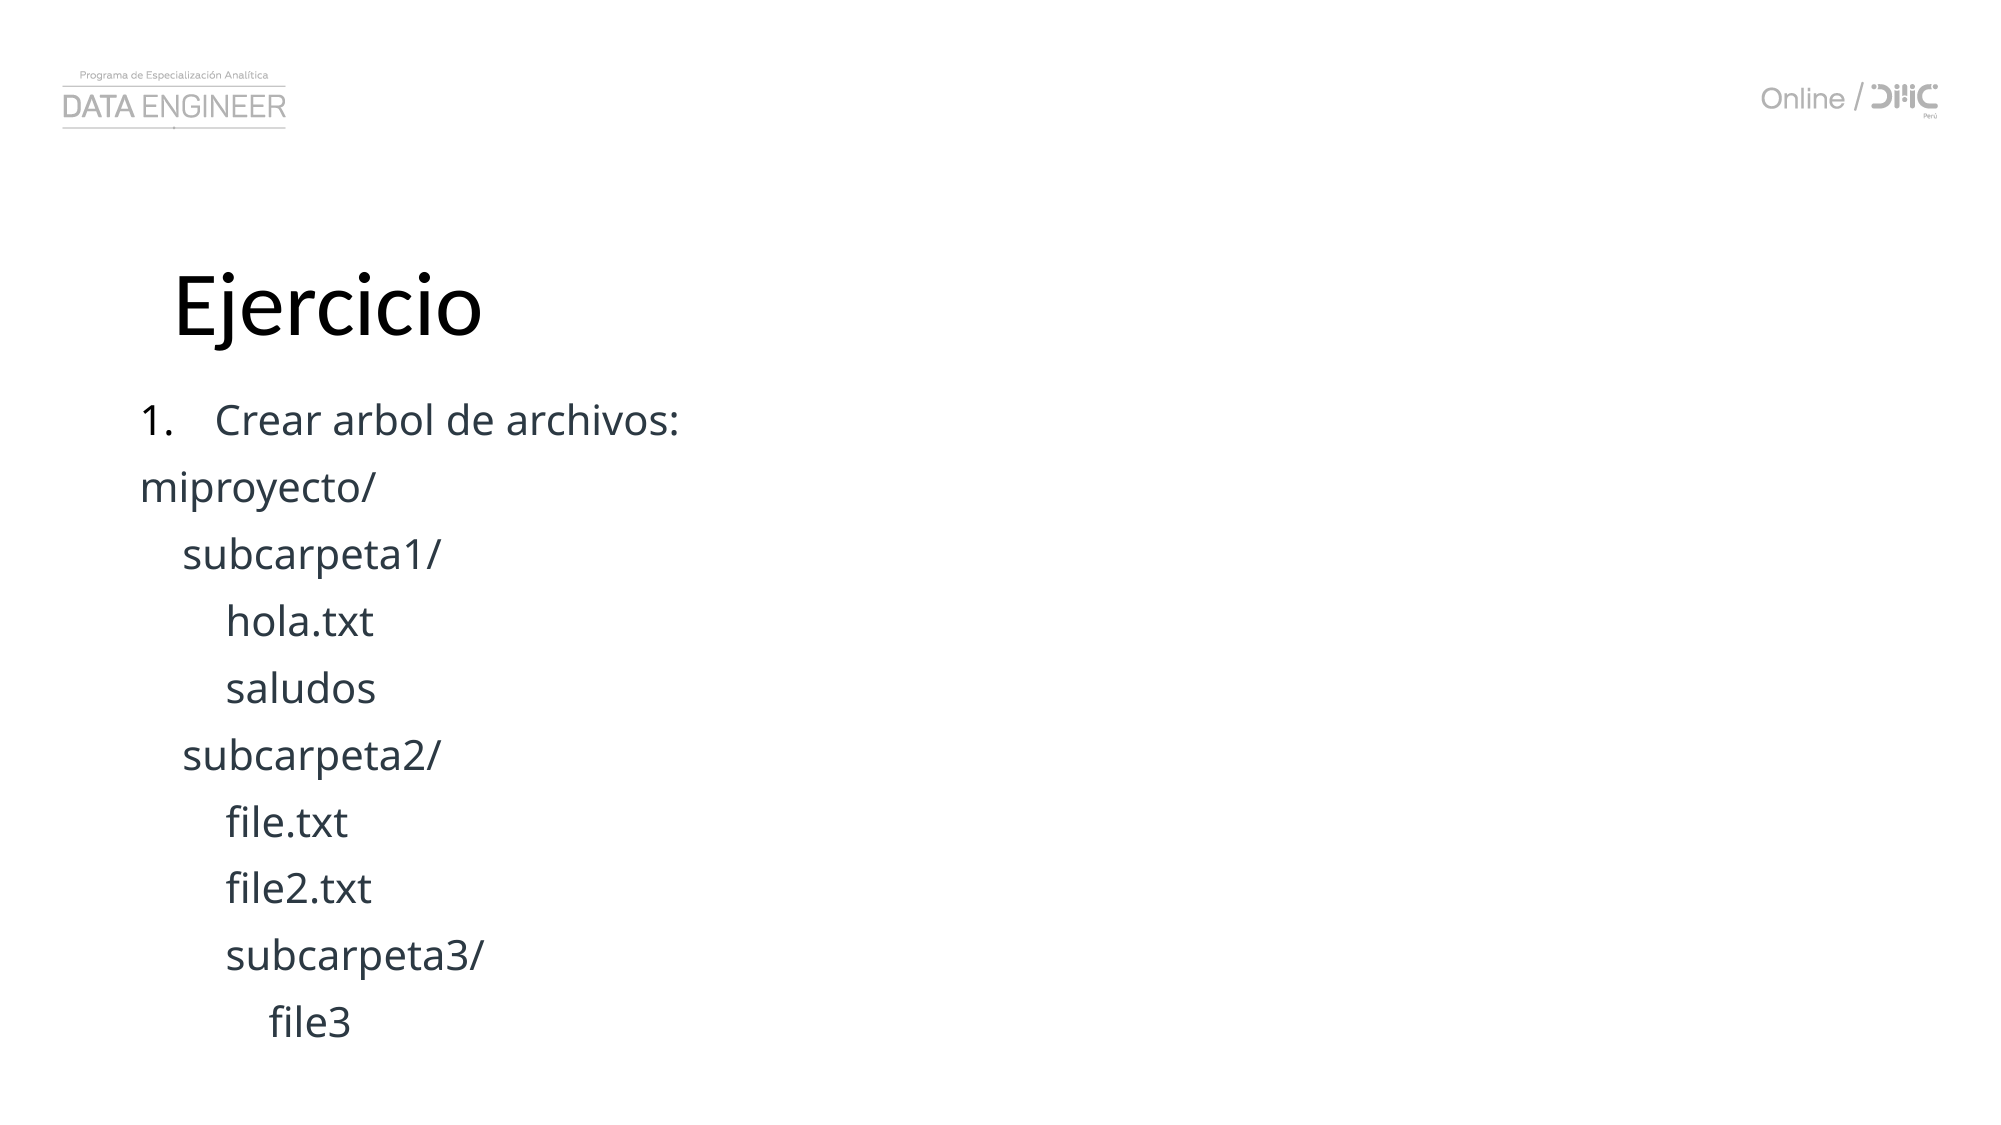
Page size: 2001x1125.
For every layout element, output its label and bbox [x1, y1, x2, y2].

list [0, 0, 2000, 1125]
